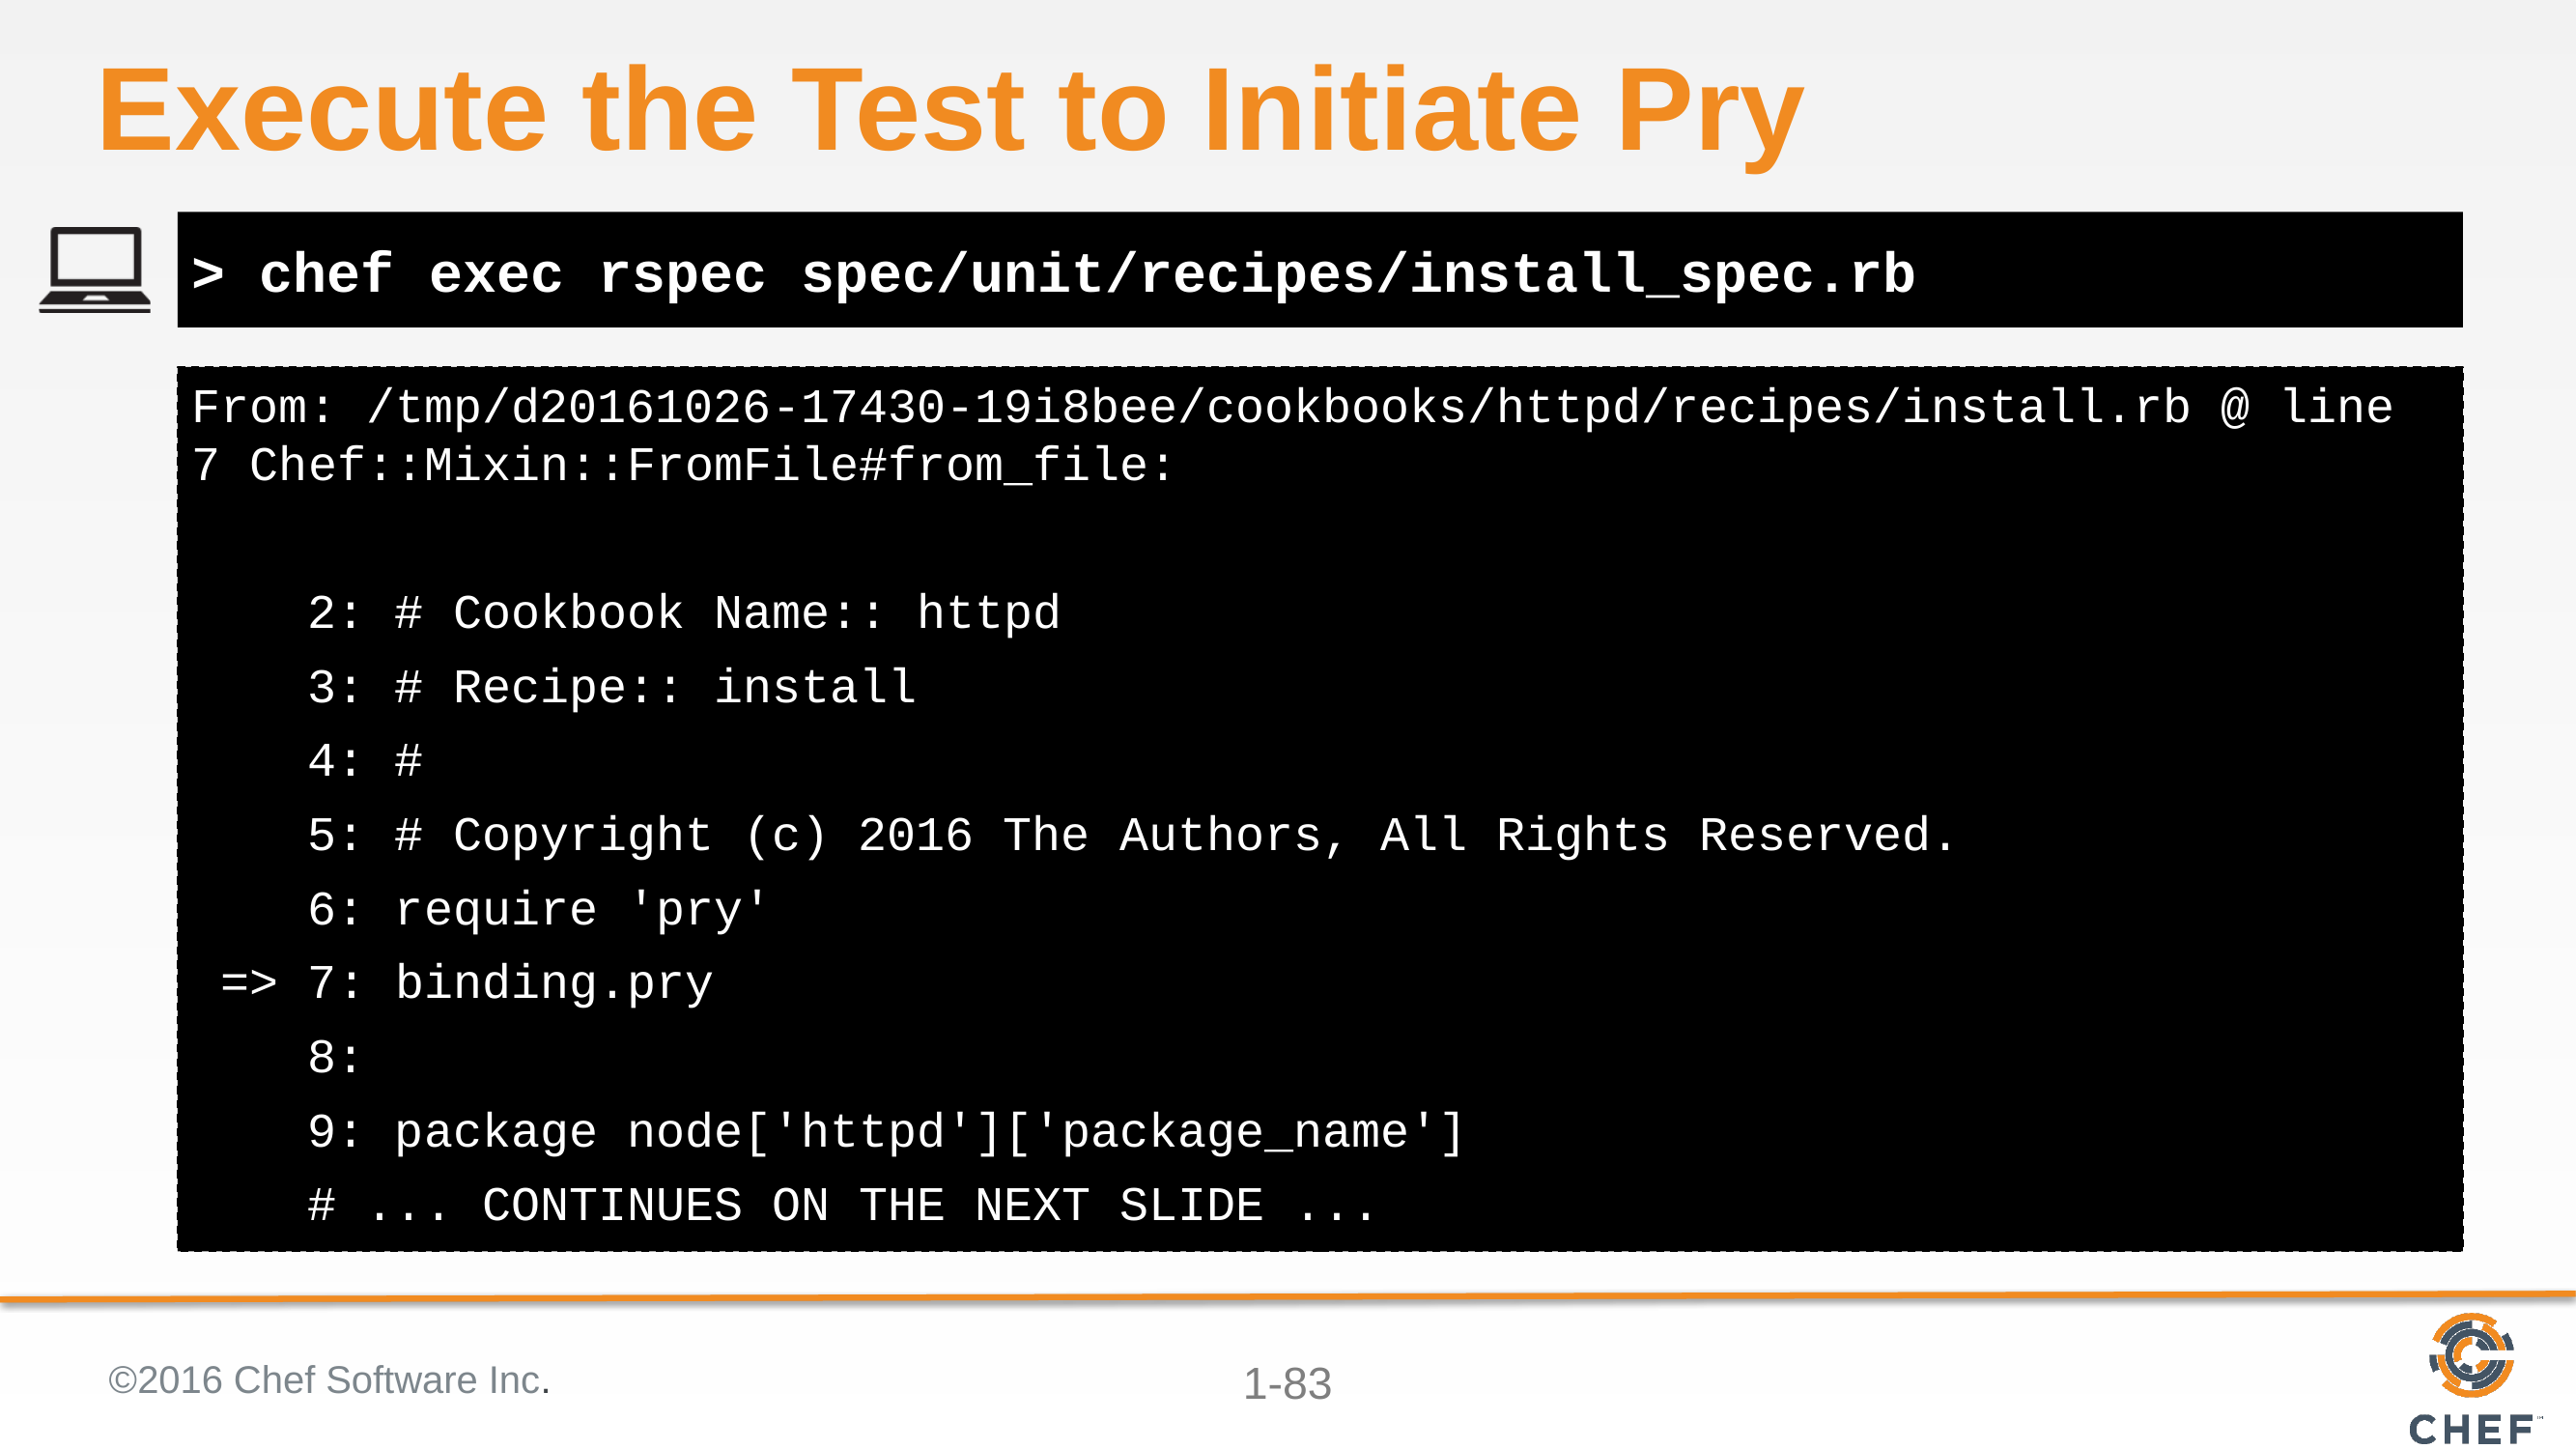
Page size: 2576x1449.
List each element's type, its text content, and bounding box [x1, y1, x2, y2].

list From: /tmp/d20161026-17430-19i8bee/cookbooks/httpd/recipes/install.rb @ line 7 Chef::Mixin::FromFile#from_file: 2: # Cookbook Name:: httpd 3: # Recipe:: install 4: # 5: # Copyright (c) 2016 The Authors, All Rights Reserved. 6: require 'pry' => 7: binding.pry 8: 9: package node['httpd']['package_name'] # ... CONTINUES ON THE NEXT SLIDE ... [177, 366, 2464, 1252]
list > chef exec rspec spec/unit/recipes/install_spec.rb [177, 212, 2463, 327]
picture [2399, 1297, 2551, 1449]
title Execute the Test to Initiate Pry [96, 48, 2463, 180]
